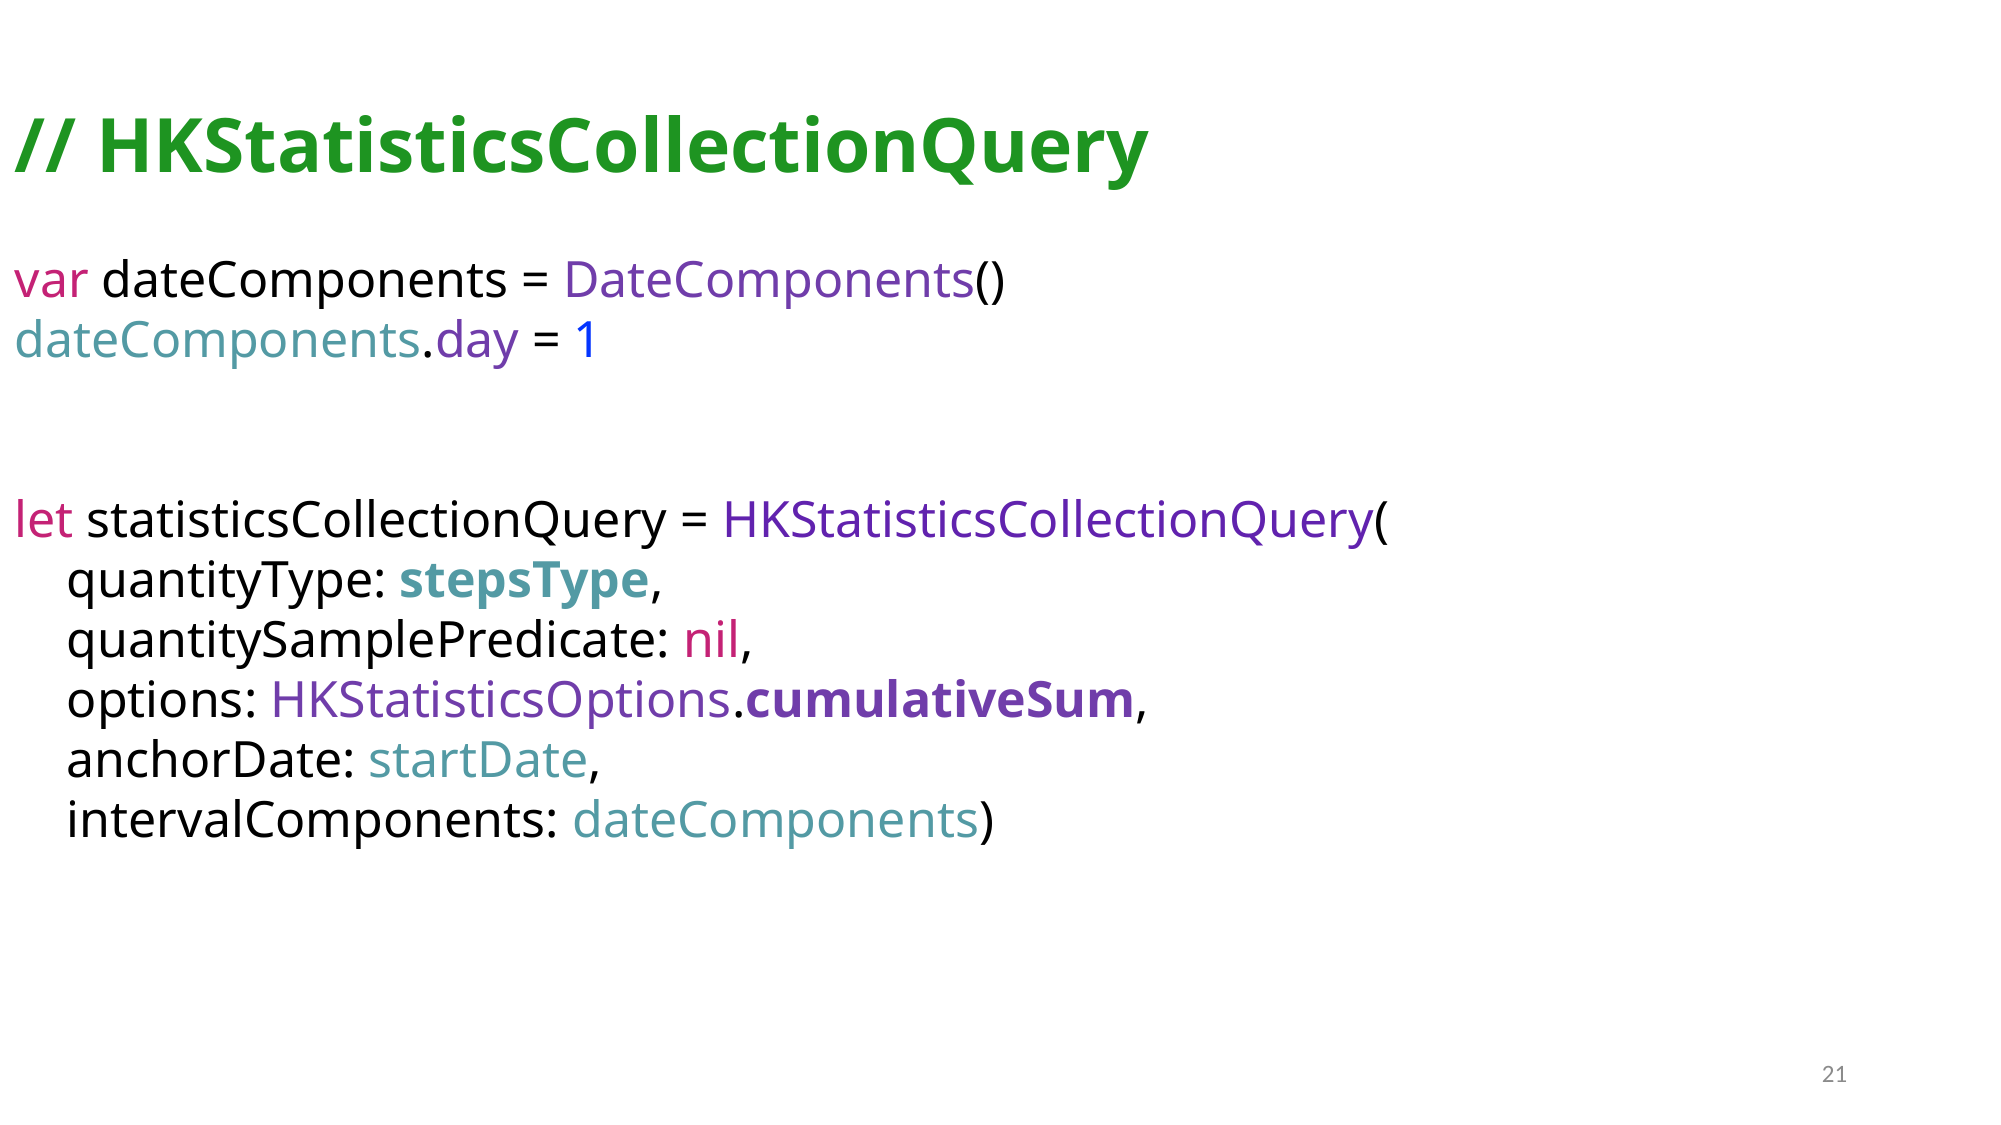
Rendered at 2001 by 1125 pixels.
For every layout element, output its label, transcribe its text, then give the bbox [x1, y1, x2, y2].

slide_number 21 [1412, 1042, 1863, 1103]
text_box // HKStatisticsCollectionQuery var dateComponents = DateComponents() dateComponents.day = 1 let statisticsCollectionQuery = HKStatisticsCollectionQuery( quantityType: stepsType, quantitySamplePredicate: nil, options: HKStatisticsOptions.cumulativeSum, anchorDate: startDate, intervalComponents: dateComponents) [0, 0, 2000, 975]
